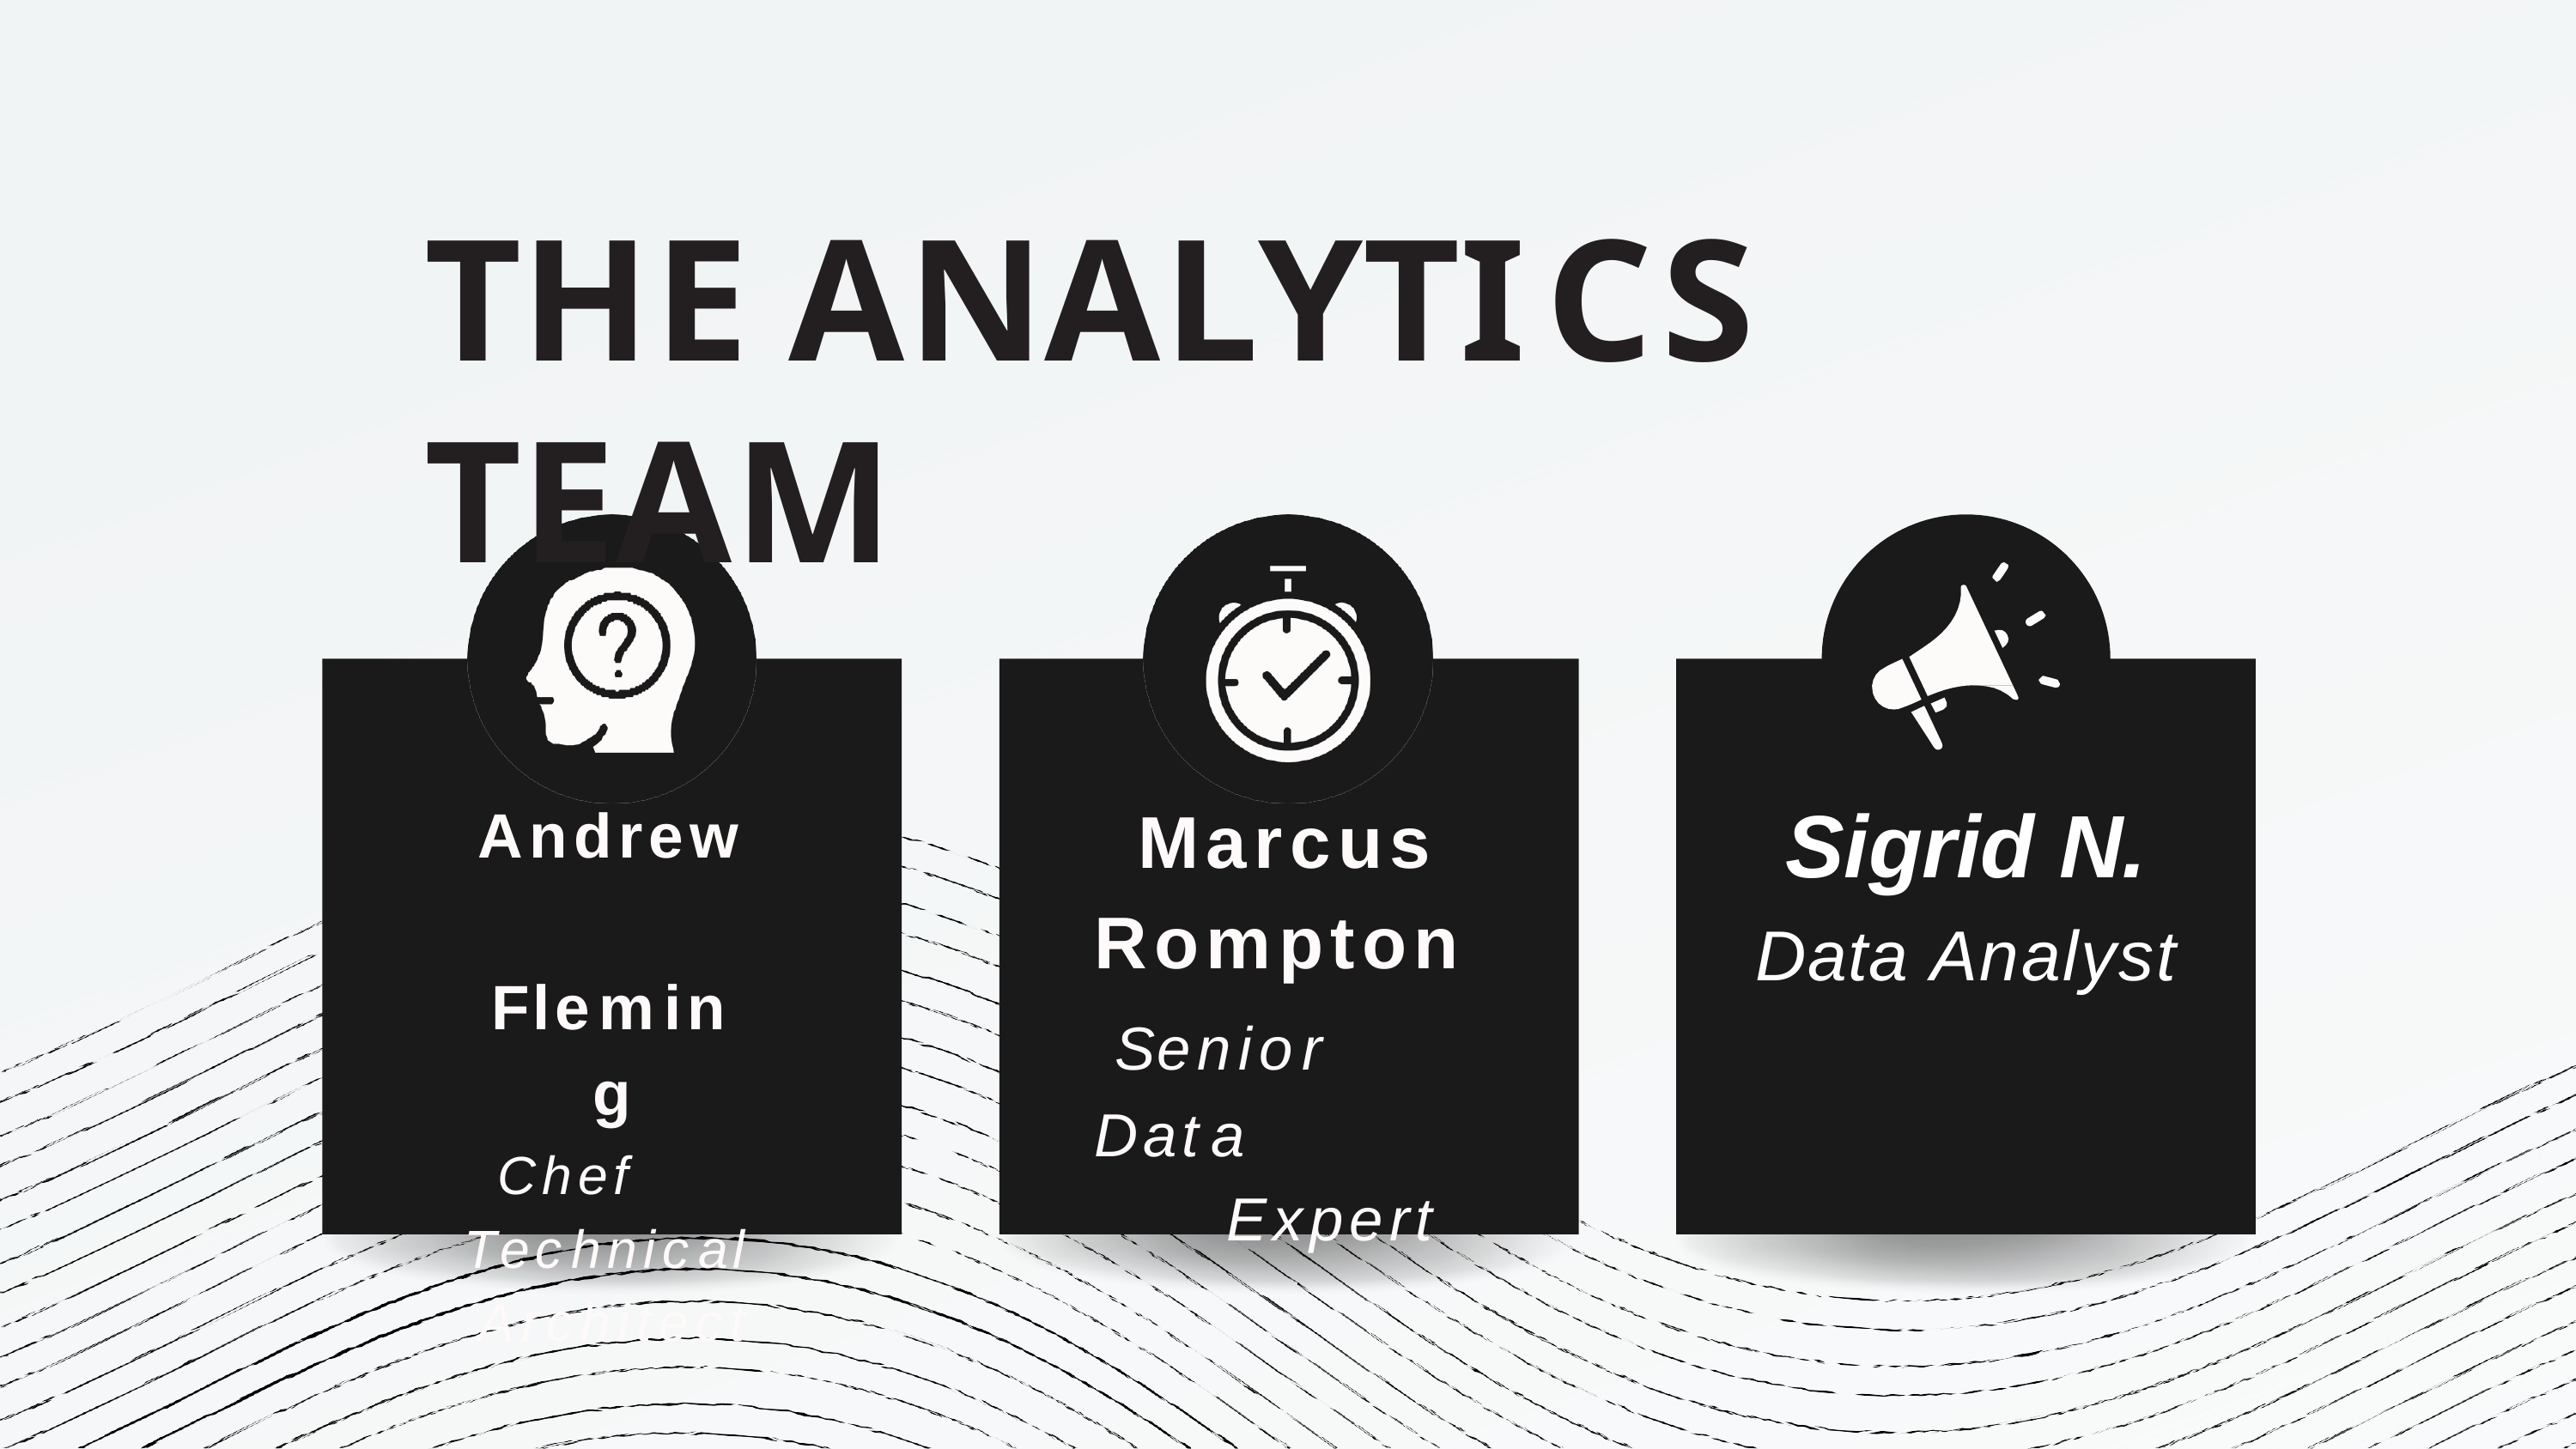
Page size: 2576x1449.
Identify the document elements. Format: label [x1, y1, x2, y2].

text_box [319, 514, 2111, 1297]
text_box [0, 0, 2576, 1449]
